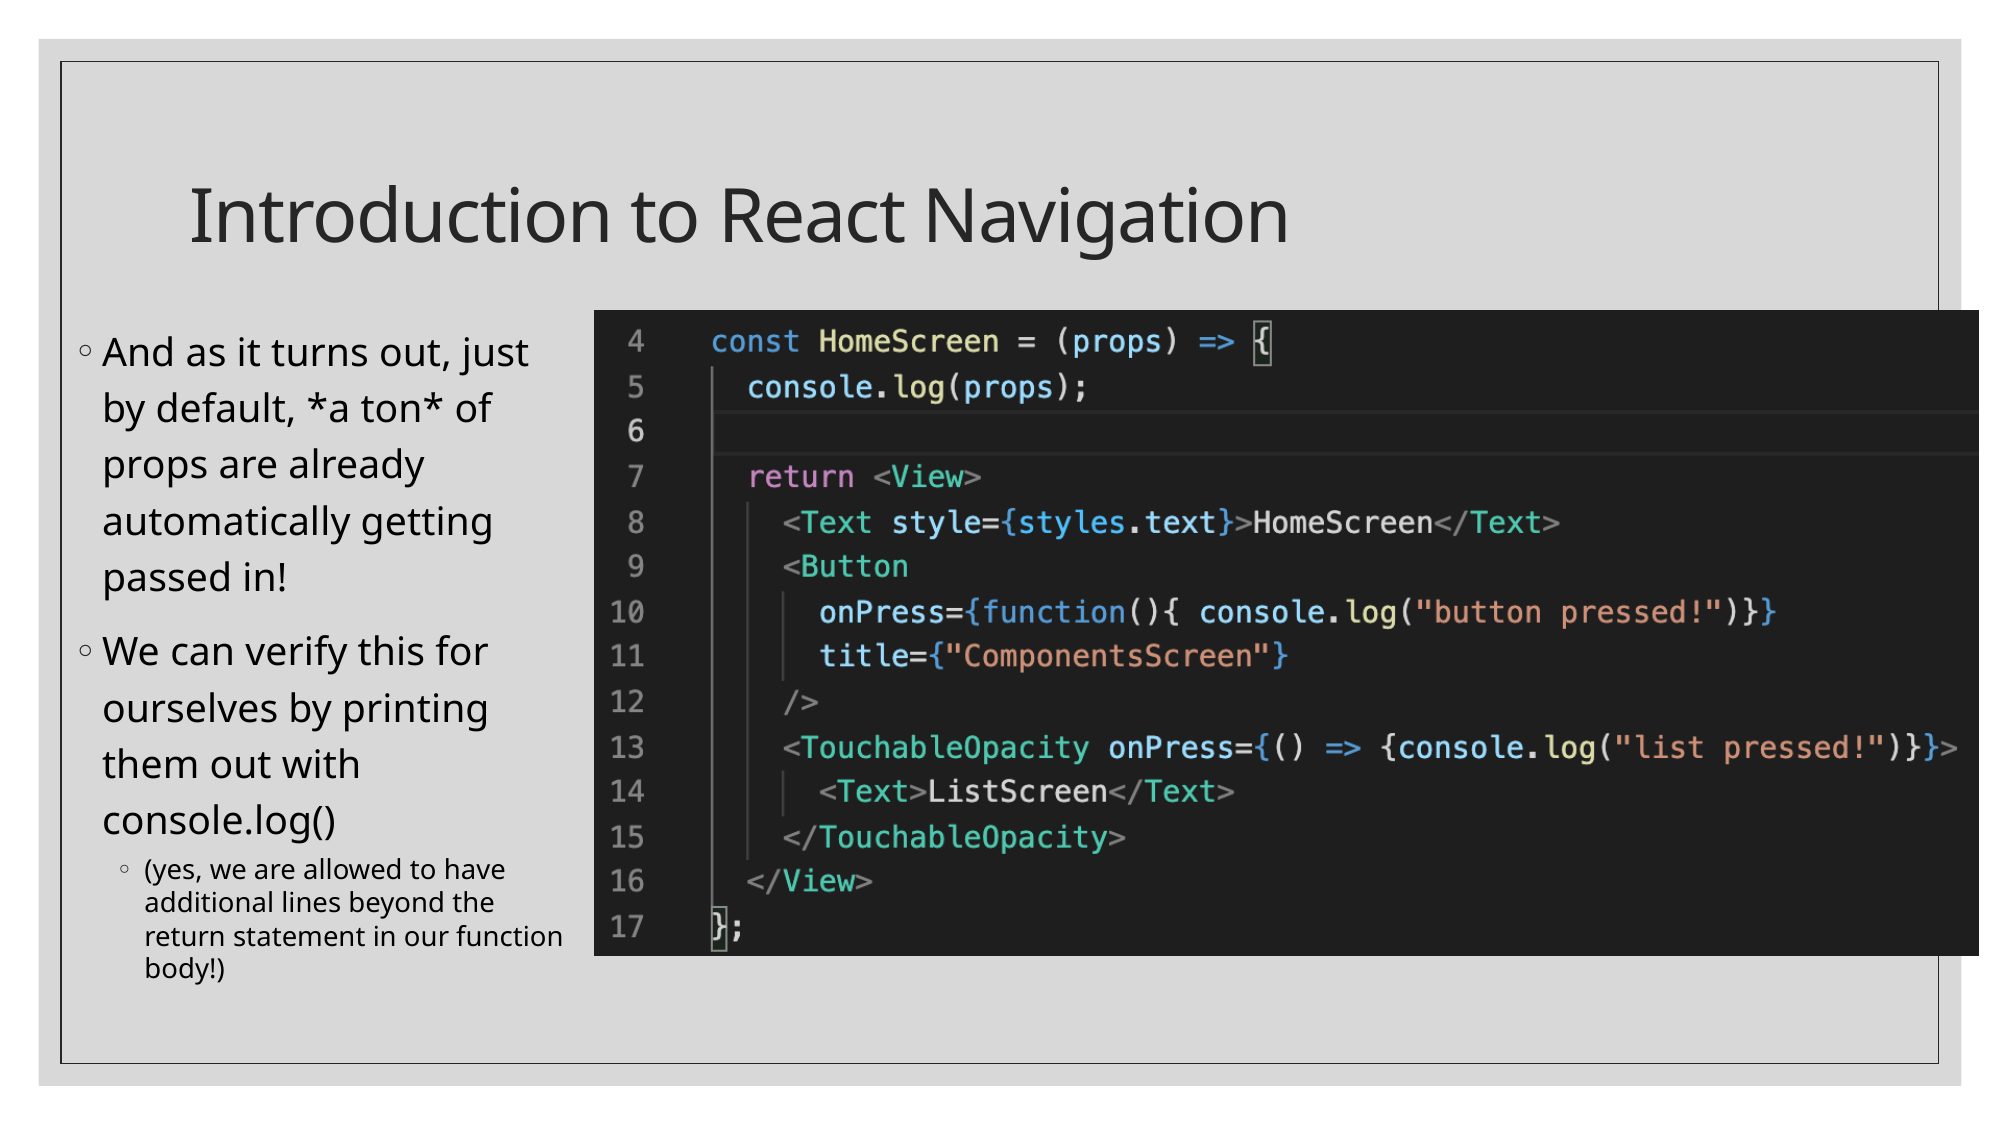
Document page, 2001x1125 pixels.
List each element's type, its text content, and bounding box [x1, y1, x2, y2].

picture [594, 310, 1979, 956]
title Introduction to React Navigation [174, 105, 1825, 310]
list And as it turns out, just by default, *a ton* of props are already automatically getting passed in! We can verify this for ourselves by printing them out with console.log() (yes, we are allowed to have additional lines beyond the return statement in our function body!) [58, 310, 595, 997]
